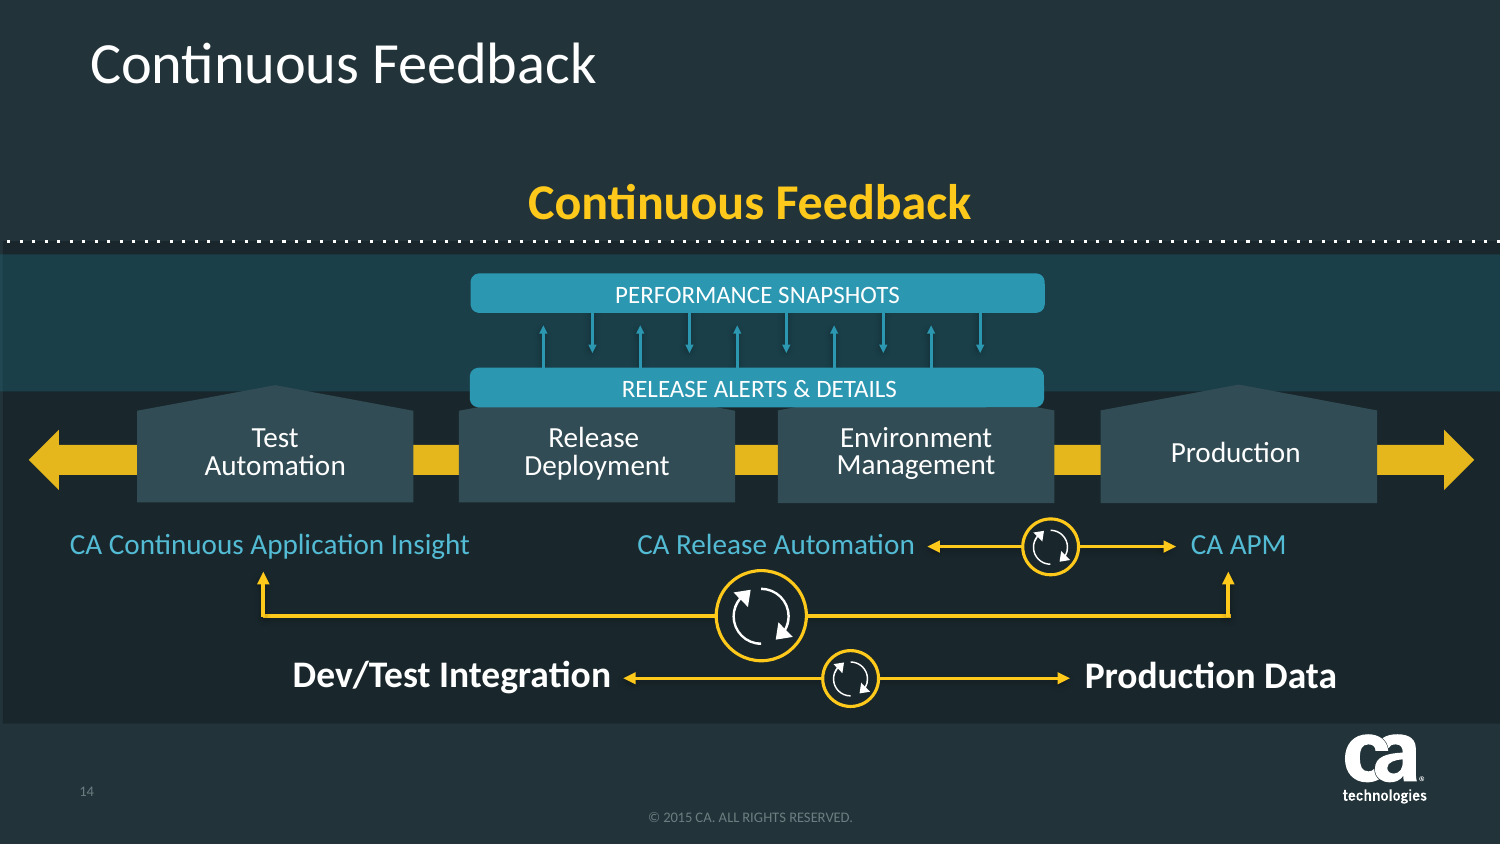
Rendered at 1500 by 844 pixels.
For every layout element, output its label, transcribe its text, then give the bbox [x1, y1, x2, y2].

text_box Continuous Feedback [0, 158, 1500, 242]
text_box [2, 247, 1500, 254]
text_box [1022, 518, 1079, 575]
text_box [2, 392, 1500, 724]
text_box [262, 571, 712, 617]
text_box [473, 276, 1042, 323]
text_box Dev/Test Integration [201, 642, 702, 708]
text_box Production Data [961, 644, 1462, 710]
text_box CA APM [1083, 530, 1423, 564]
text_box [451, 325, 1068, 405]
text_box CA Continuous Application Insight [52, 530, 488, 564]
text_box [822, 650, 879, 707]
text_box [28, 384, 1475, 504]
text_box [809, 571, 1231, 617]
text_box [715, 570, 807, 661]
title Continuous Feedback [75, 25, 1425, 161]
text_box [0, 254, 1500, 392]
text_box CA Release Automation [592, 530, 960, 564]
